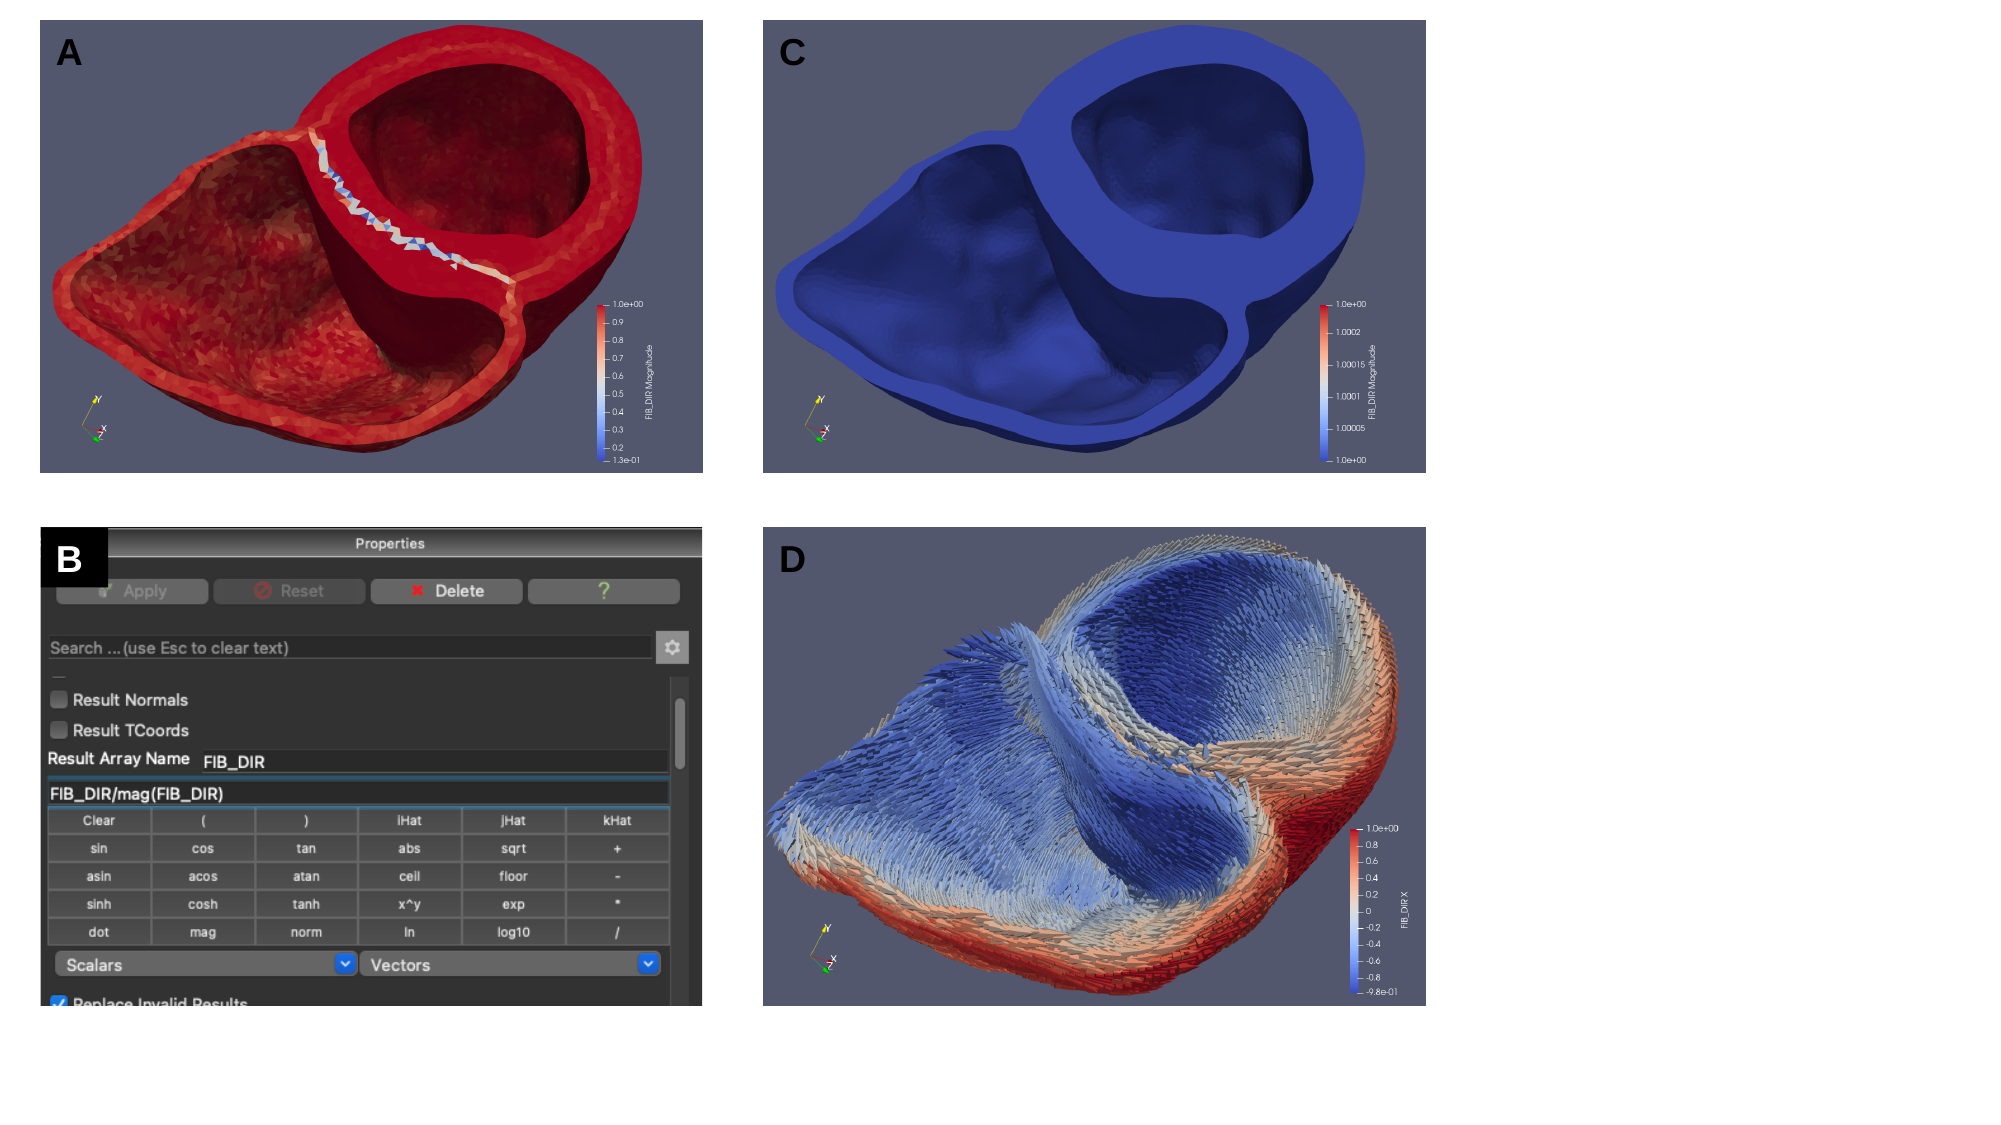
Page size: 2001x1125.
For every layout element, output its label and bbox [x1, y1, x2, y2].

picture [40, 527, 703, 1006]
picture [763, 20, 1426, 473]
picture [40, 20, 703, 473]
picture [763, 527, 1426, 1006]
